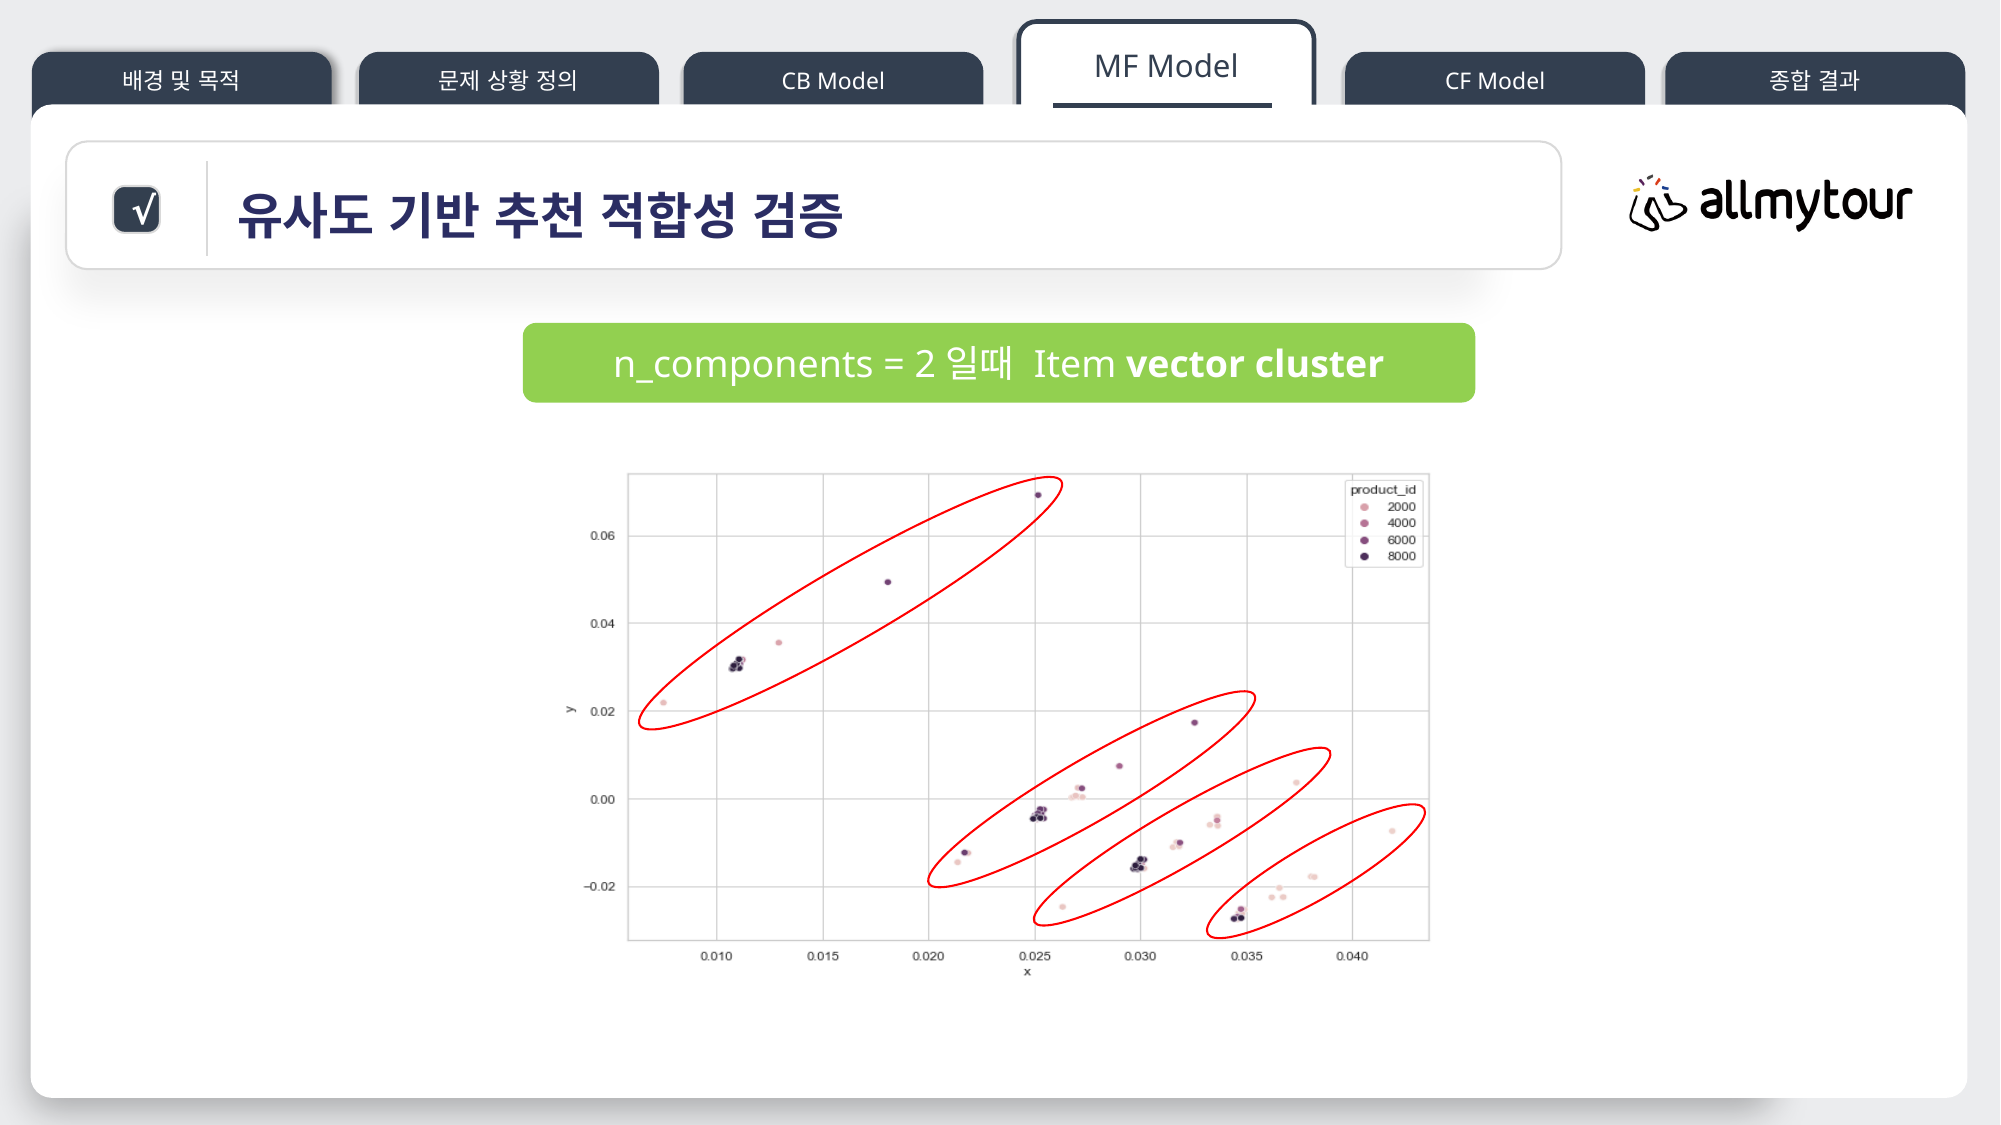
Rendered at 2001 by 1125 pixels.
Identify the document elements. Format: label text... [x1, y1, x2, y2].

text_box 배경 및 목적 [33, 53, 331, 112]
text_box √ [111, 184, 161, 234]
text_box n_components = 2일때 Item vector cluster [521, 321, 1477, 404]
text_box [556, 467, 1441, 984]
text_box 종합 결과 [1666, 53, 1964, 111]
text_box CF Model [1346, 53, 1644, 103]
text_box [1017, 20, 1316, 103]
text_box 유사도 기반 추천 적합성 검증 [64, 140, 1563, 271]
text_box CB Model [684, 53, 983, 103]
text_box 문제 상황 정의 [360, 53, 658, 103]
text_box [29, 103, 1969, 1099]
text_box MF Model [1048, 38, 1285, 92]
picture [1591, 174, 1947, 245]
